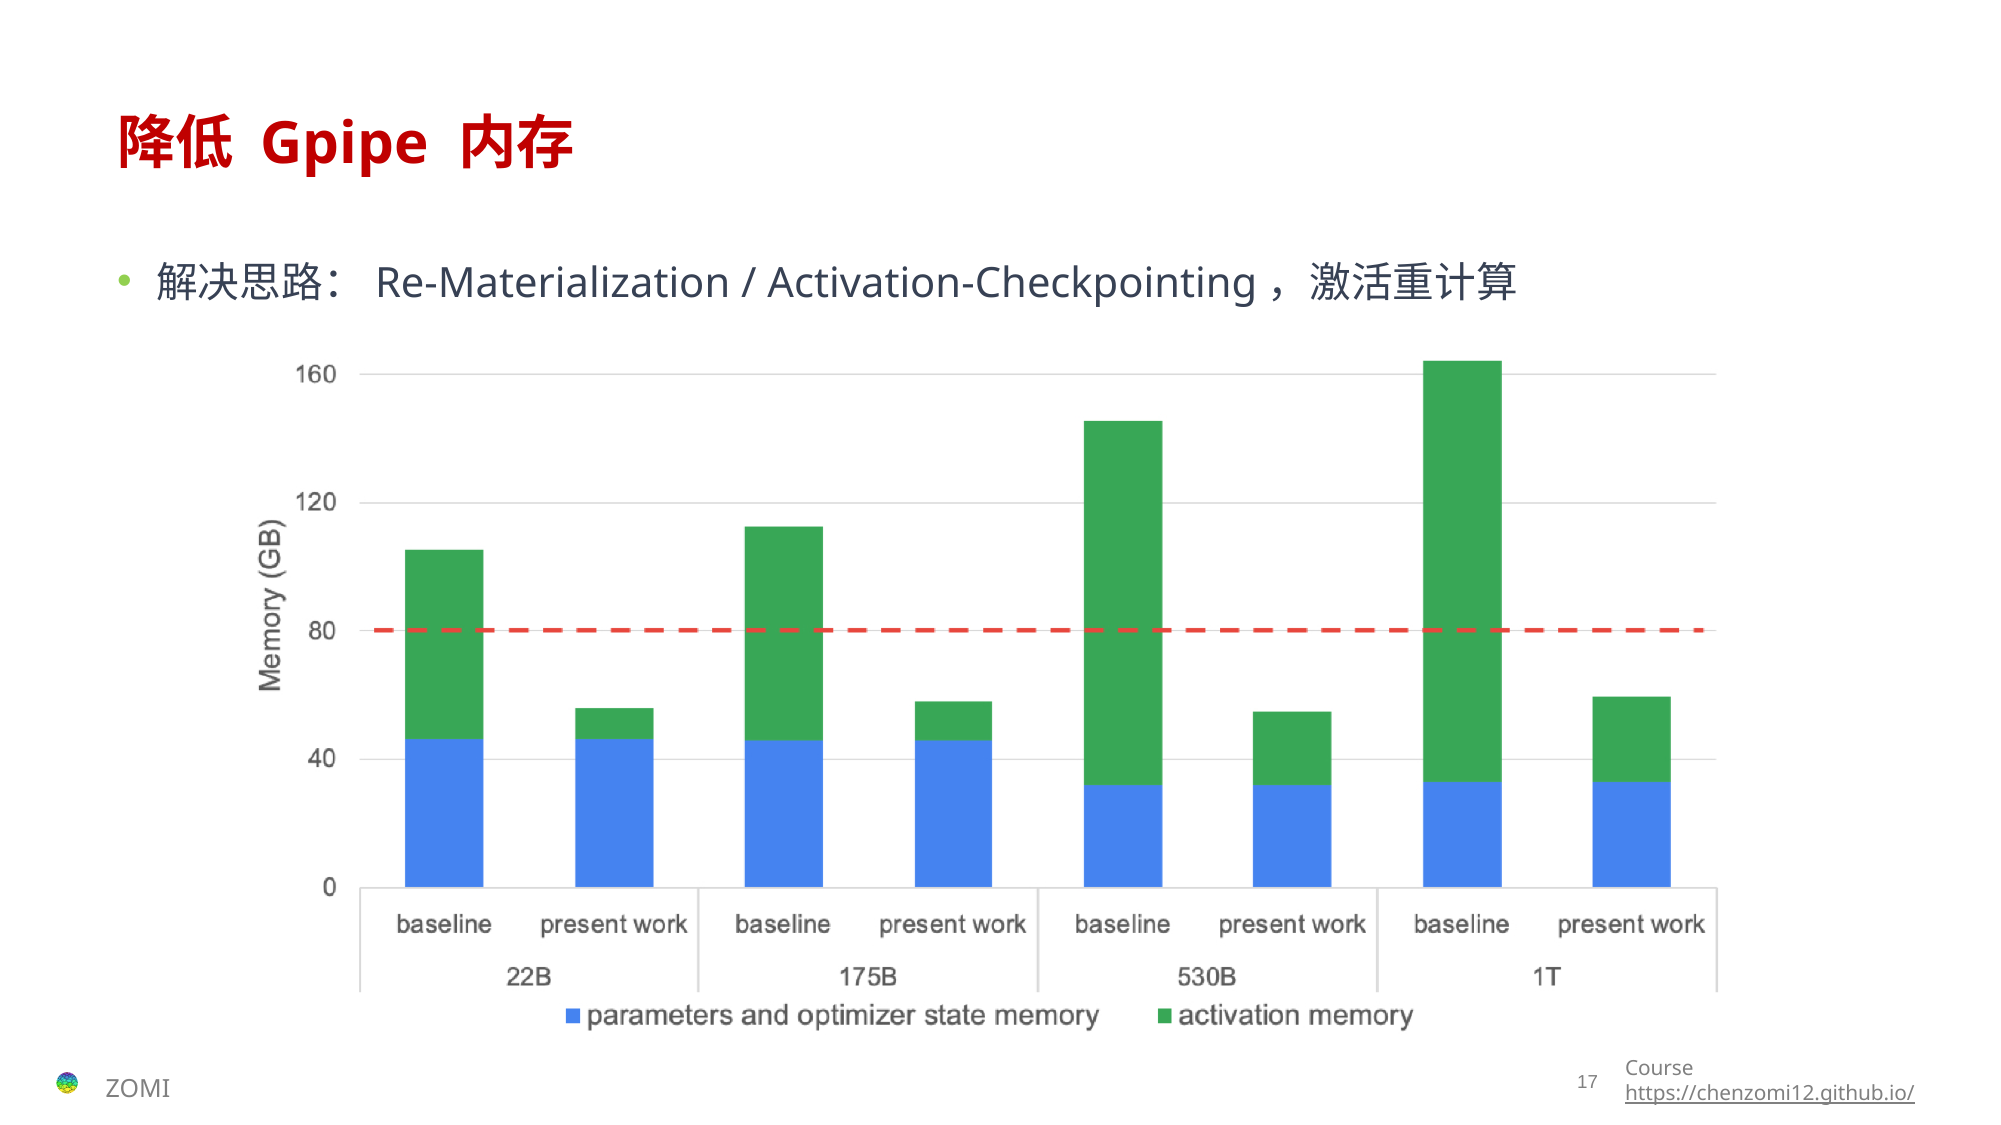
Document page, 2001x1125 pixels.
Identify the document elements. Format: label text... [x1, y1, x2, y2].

list 解决思路：Re-Materialization / Activation-Checkpointing，激活重计算 [102, 223, 1901, 1043]
title 降低 Gpipe 内存 [102, 91, 1901, 189]
picture [57, 1073, 77, 1093]
picture [220, 329, 1783, 1047]
